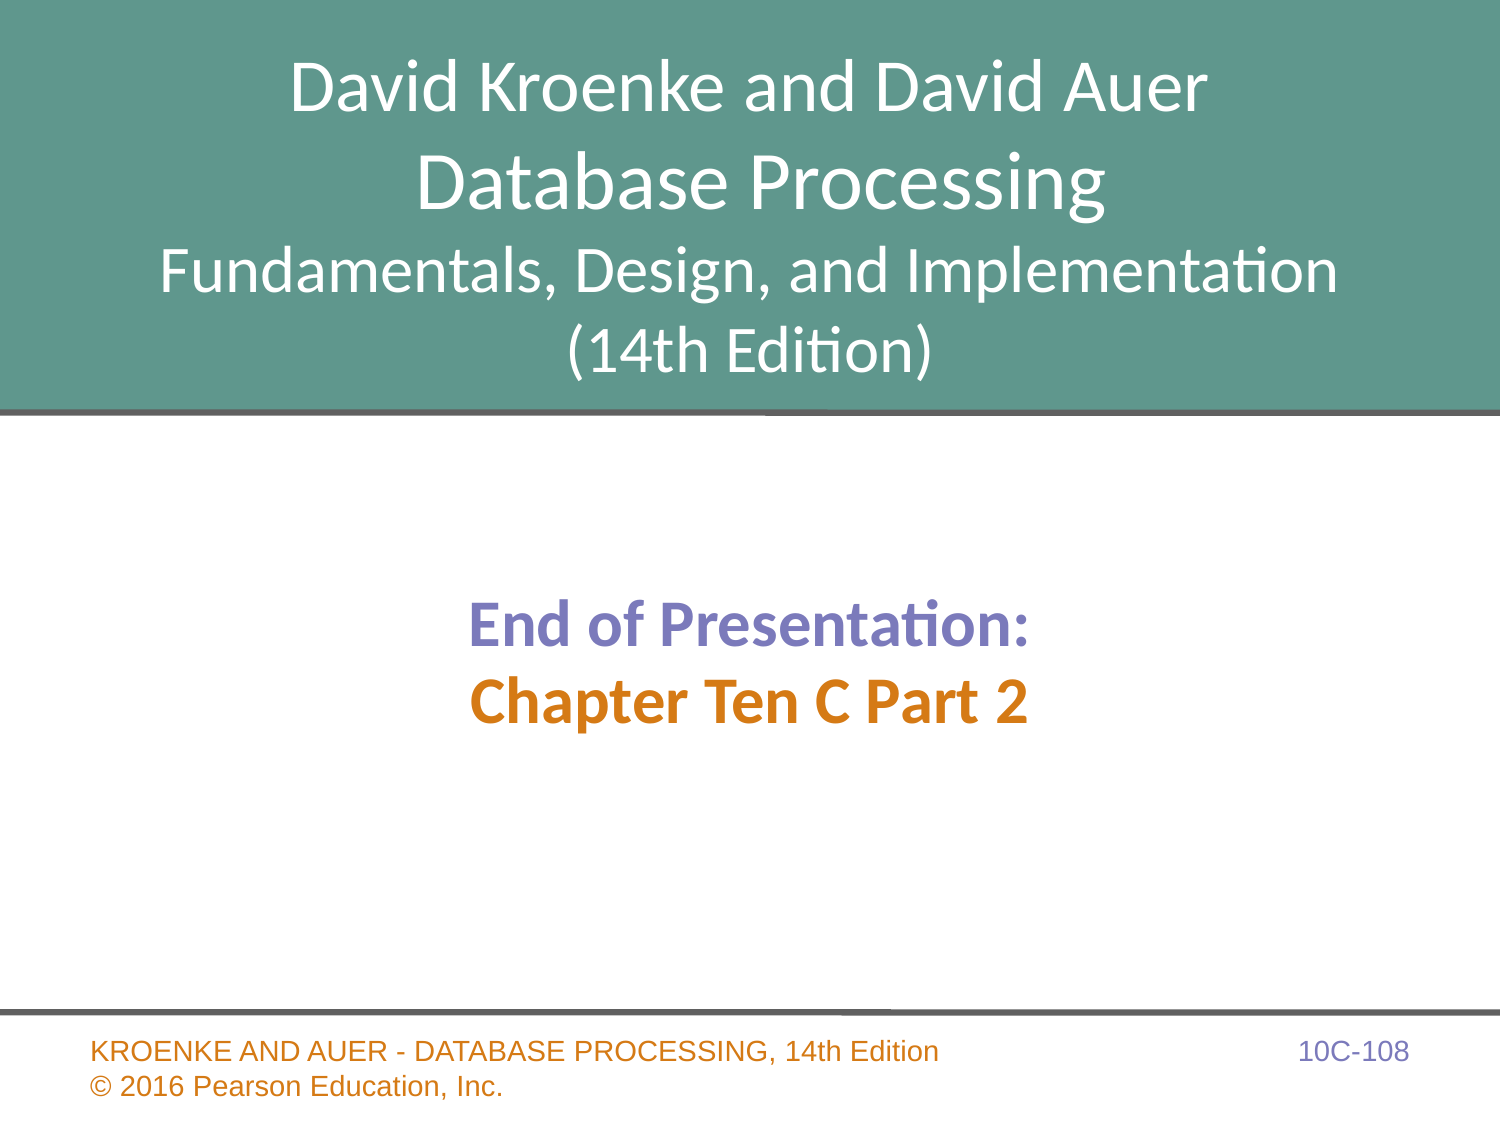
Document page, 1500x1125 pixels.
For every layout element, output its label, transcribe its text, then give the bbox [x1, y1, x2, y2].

title David Kroenke and David Auer Database Processing Fundamentals, Design, and Implementation (14th Edition) [0, 0, 1500, 409]
list End of Presentation: Chapter Ten C Part 2 [74, 587, 1426, 751]
footer KROENKE AND AUER - DATABASE PROCESSING, 14th Edition © 2016 Pearson Education, Inc. [74, 1024, 963, 1104]
slide_number 10C-108 [1074, 1024, 1426, 1103]
